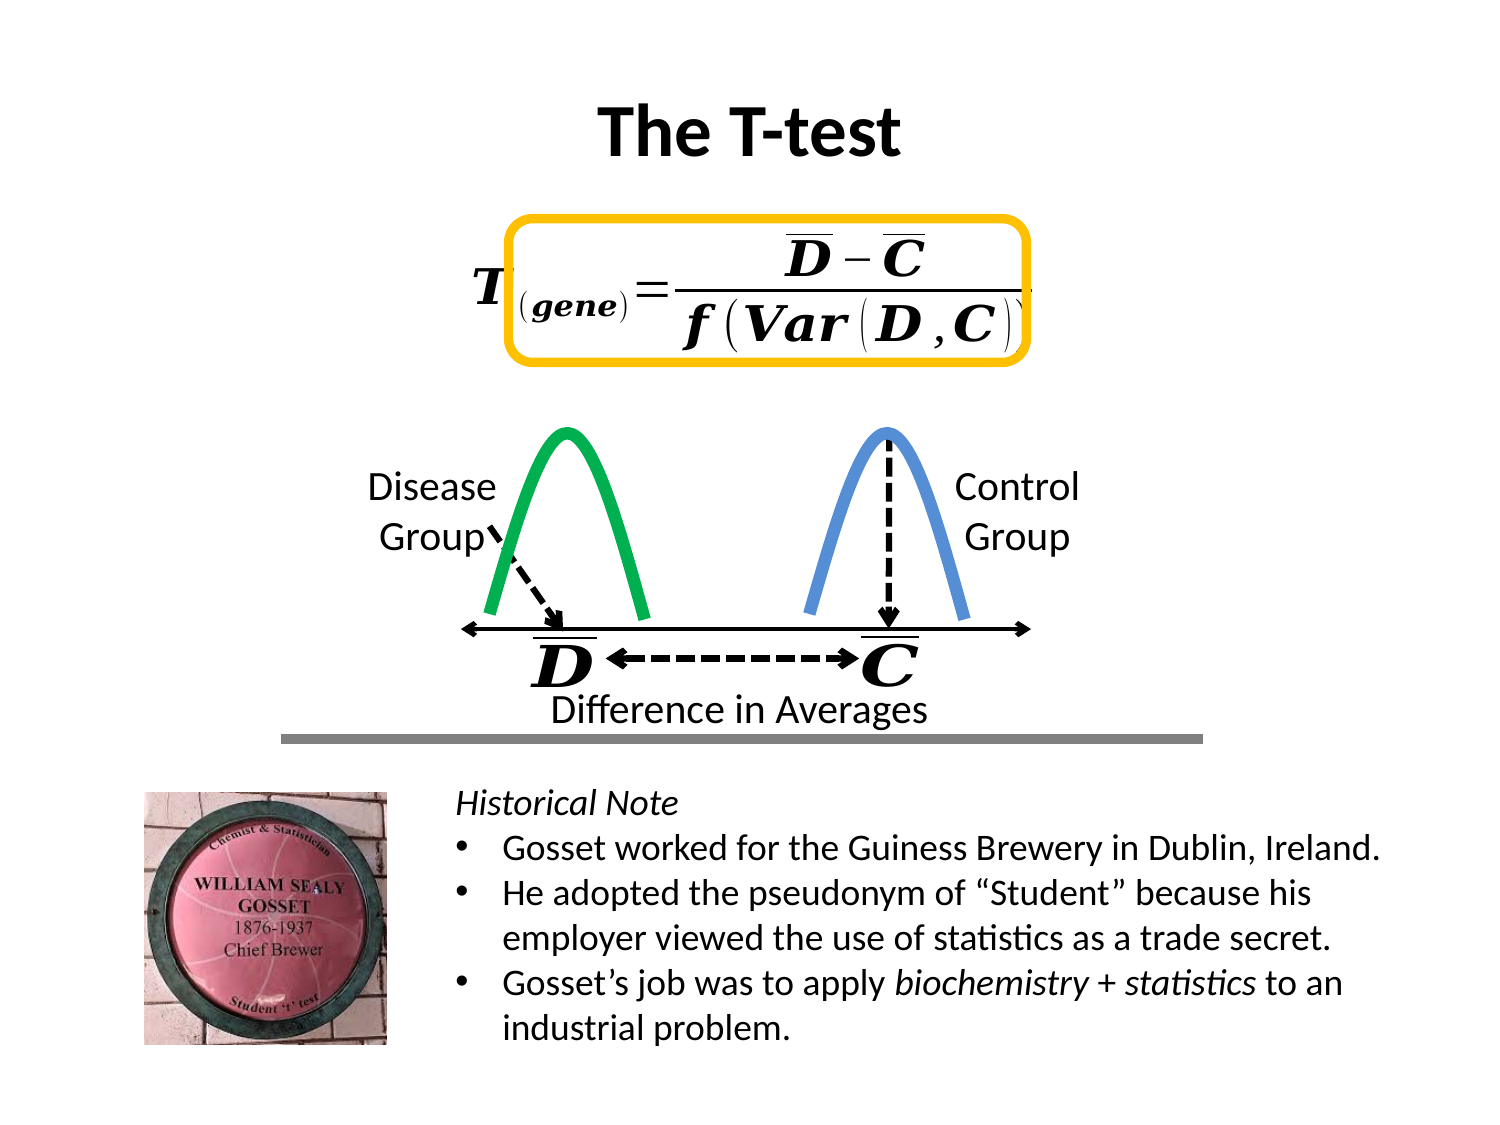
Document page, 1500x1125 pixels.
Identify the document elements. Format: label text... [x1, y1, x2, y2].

text_box [487, 431, 647, 620]
title The T-test [75, 32, 1425, 221]
picture [144, 791, 388, 1045]
text_box Historical Note Gosset worked for the Guiness Brewery in Dublin, Ireland. He adopted the pseudonym of “Student” because his employer viewed the use of statistics as a trade secret. Gosset’s job was to apply biochemistry + statistics to an industrial problem. [440, 770, 1451, 1101]
text_box [232, 223, 1248, 1049]
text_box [527, 658, 952, 738]
text_box [506, 221, 1029, 365]
text_box [807, 431, 967, 620]
text_box Control Group [911, 451, 1127, 567]
text_box Disease Group [323, 451, 541, 567]
